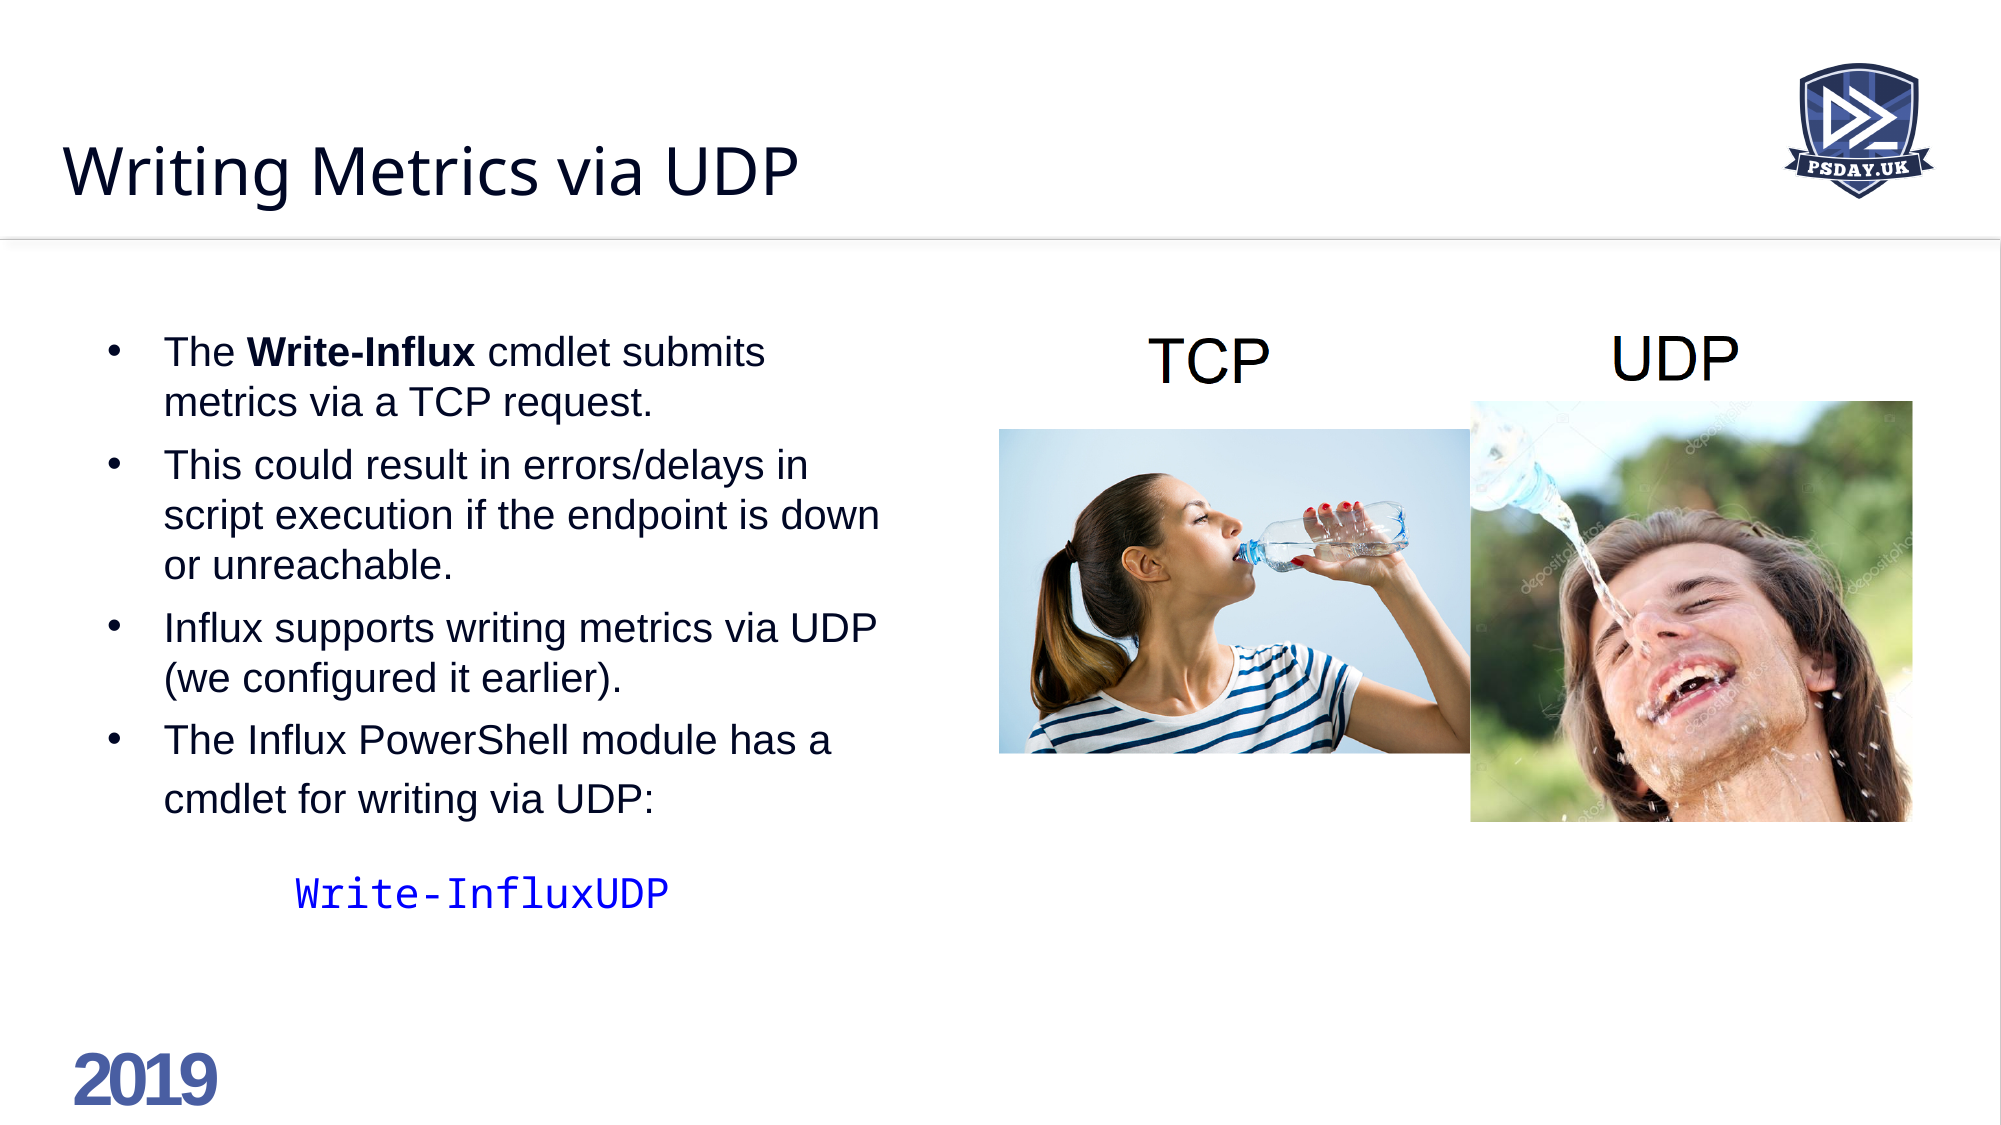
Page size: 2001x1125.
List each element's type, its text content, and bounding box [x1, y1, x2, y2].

list The Write-Influx cmdlet submits metrics via a TCP request. This could result in errors/delays in script execution if the endpoint is down or unreachable. Influx supports writing metrics via UDP (we configured it earlier). The Influx PowerShell module has a cmdlet for writing via UDP: Write-InfluxUDP [62, 324, 902, 1016]
picture [999, 303, 1915, 822]
picture [1781, 53, 1937, 209]
title Writing Metrics via UDP [62, 128, 1772, 209]
